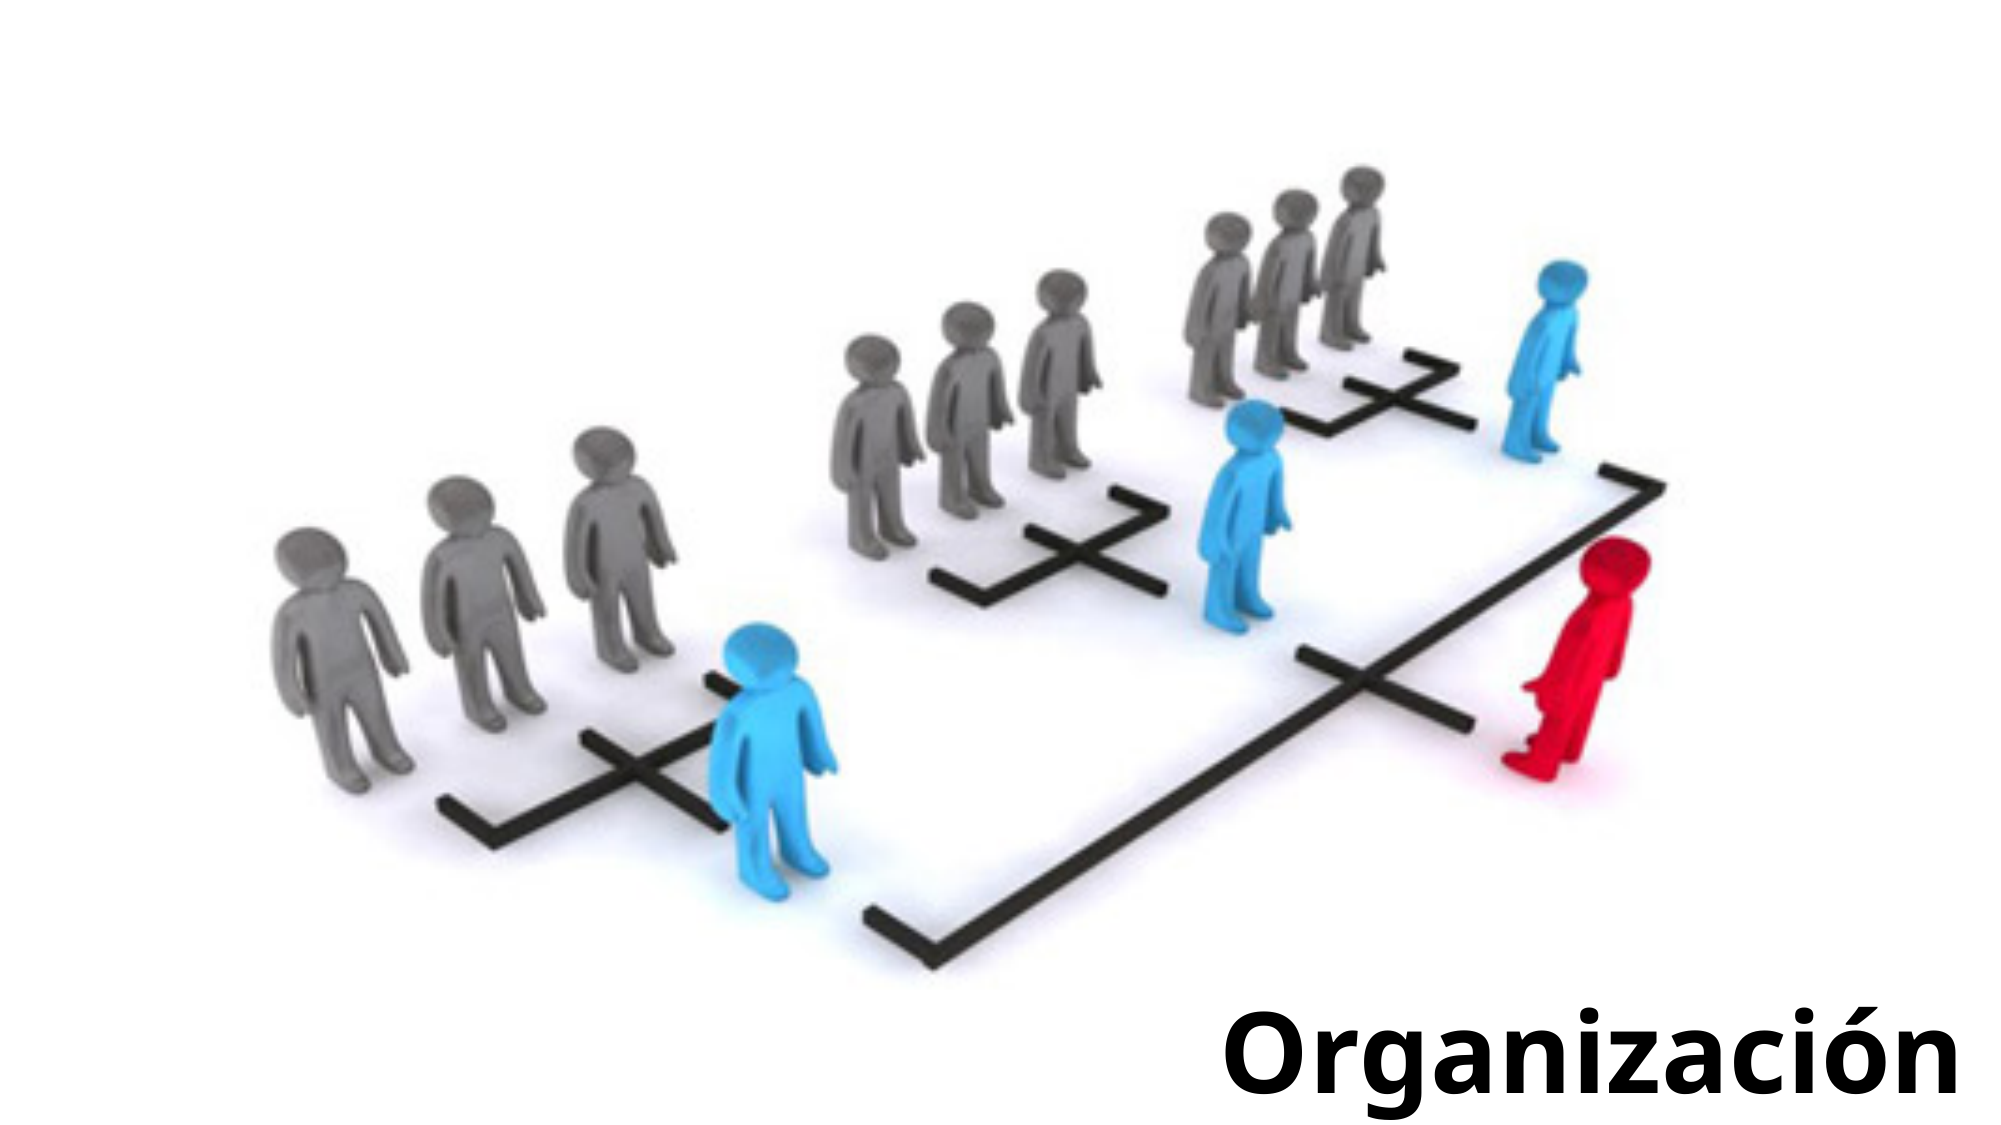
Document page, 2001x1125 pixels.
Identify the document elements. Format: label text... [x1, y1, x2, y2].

picture [219, 0, 1720, 1125]
title Organización [1720, 961, 2000, 1125]
